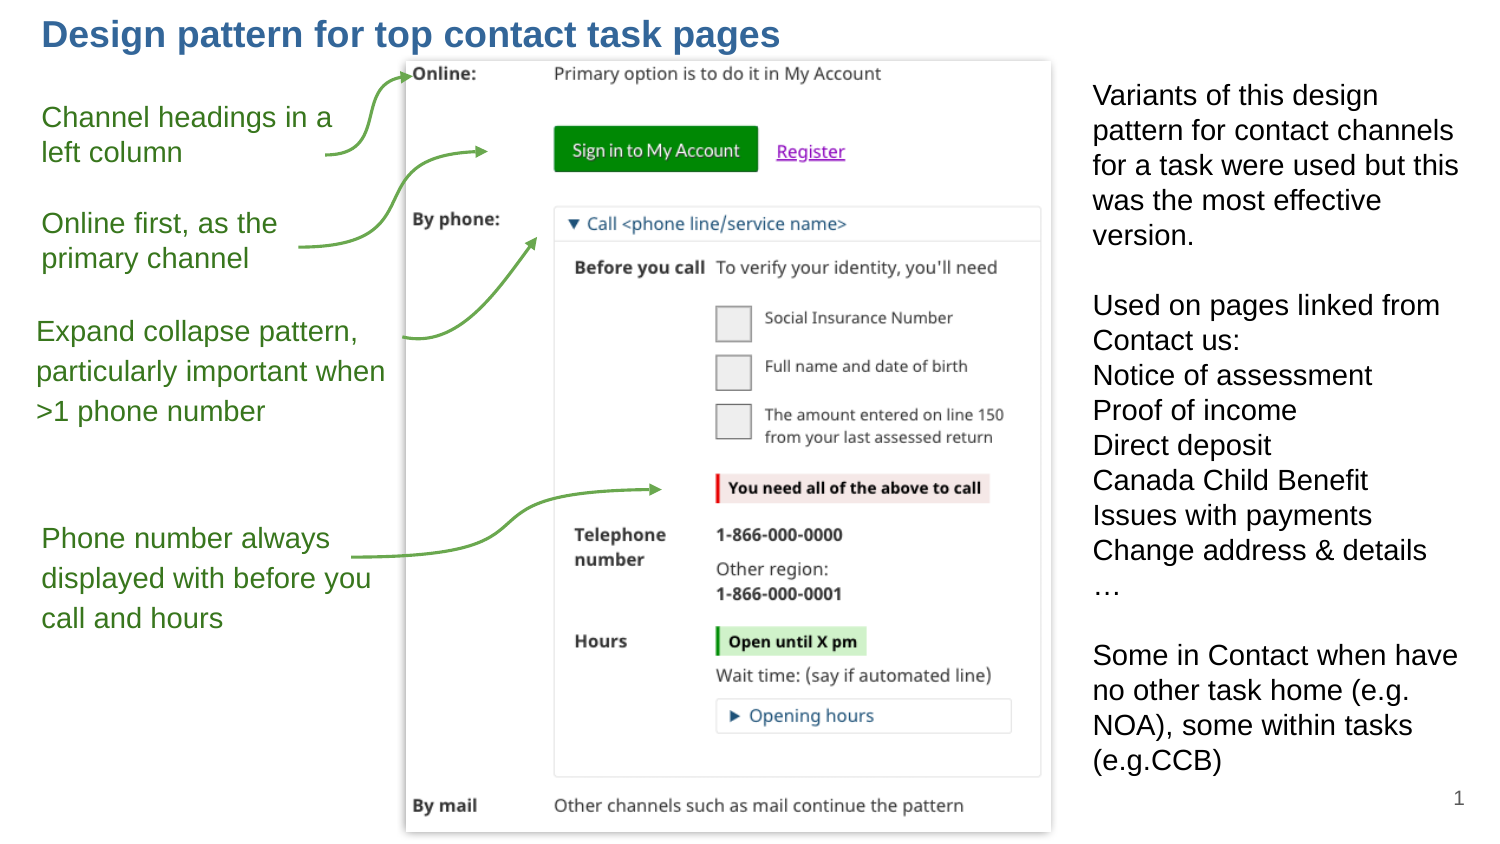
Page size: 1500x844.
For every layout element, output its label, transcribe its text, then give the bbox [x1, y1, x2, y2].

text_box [324, 75, 414, 156]
picture [406, 61, 1052, 832]
text_box Phone number always displayed with before you call and hours [26, 499, 401, 610]
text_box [350, 489, 663, 558]
text_box Online first, as the primary channel [26, 220, 361, 291]
slide_number 1 [1389, 764, 1480, 830]
text_box Expand collapse pattern, particularly important when >1 phone number [20, 291, 401, 465]
text_box Channel headings in a left column [26, 83, 319, 220]
text_box Variants of this design pattern for contact channels for a task were used but this was the most effective version. Used on pages linked from Contact us: Notice of assessment Proof of income Direct deposit Canada Child Benefit Issues with payments Change address & details … Some in Contact when have no other task home (e.g. NOA), some within tasks (e.g.CCB) [1077, 61, 1480, 385]
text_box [298, 151, 489, 248]
text_box Design pattern for top contact task pages [26, 0, 1447, 62]
